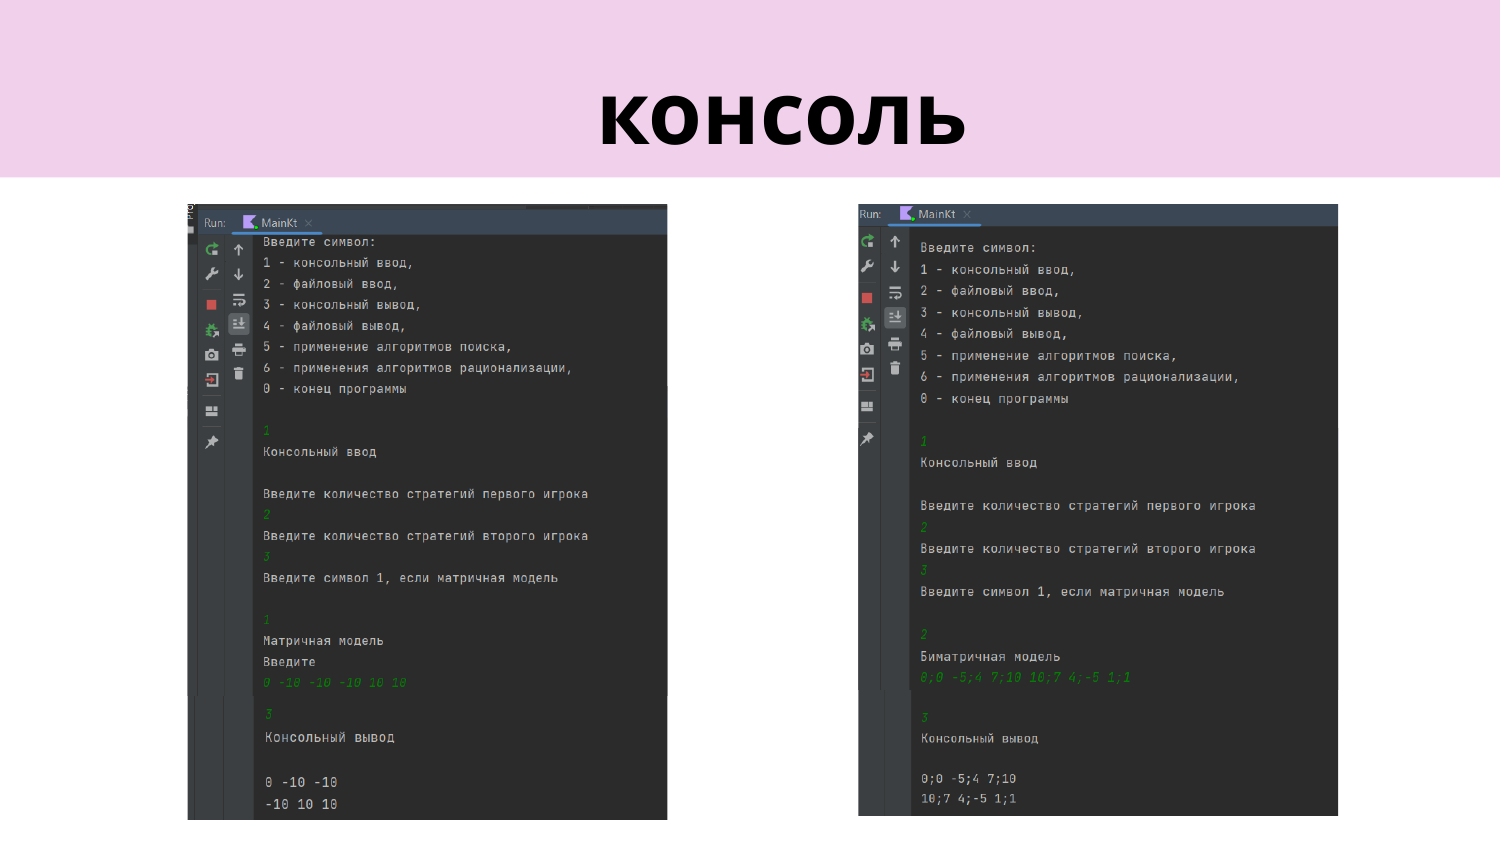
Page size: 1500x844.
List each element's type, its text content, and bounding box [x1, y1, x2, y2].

title консоль [0, 0, 1500, 178]
picture [858, 203, 1339, 816]
picture [187, 203, 668, 820]
